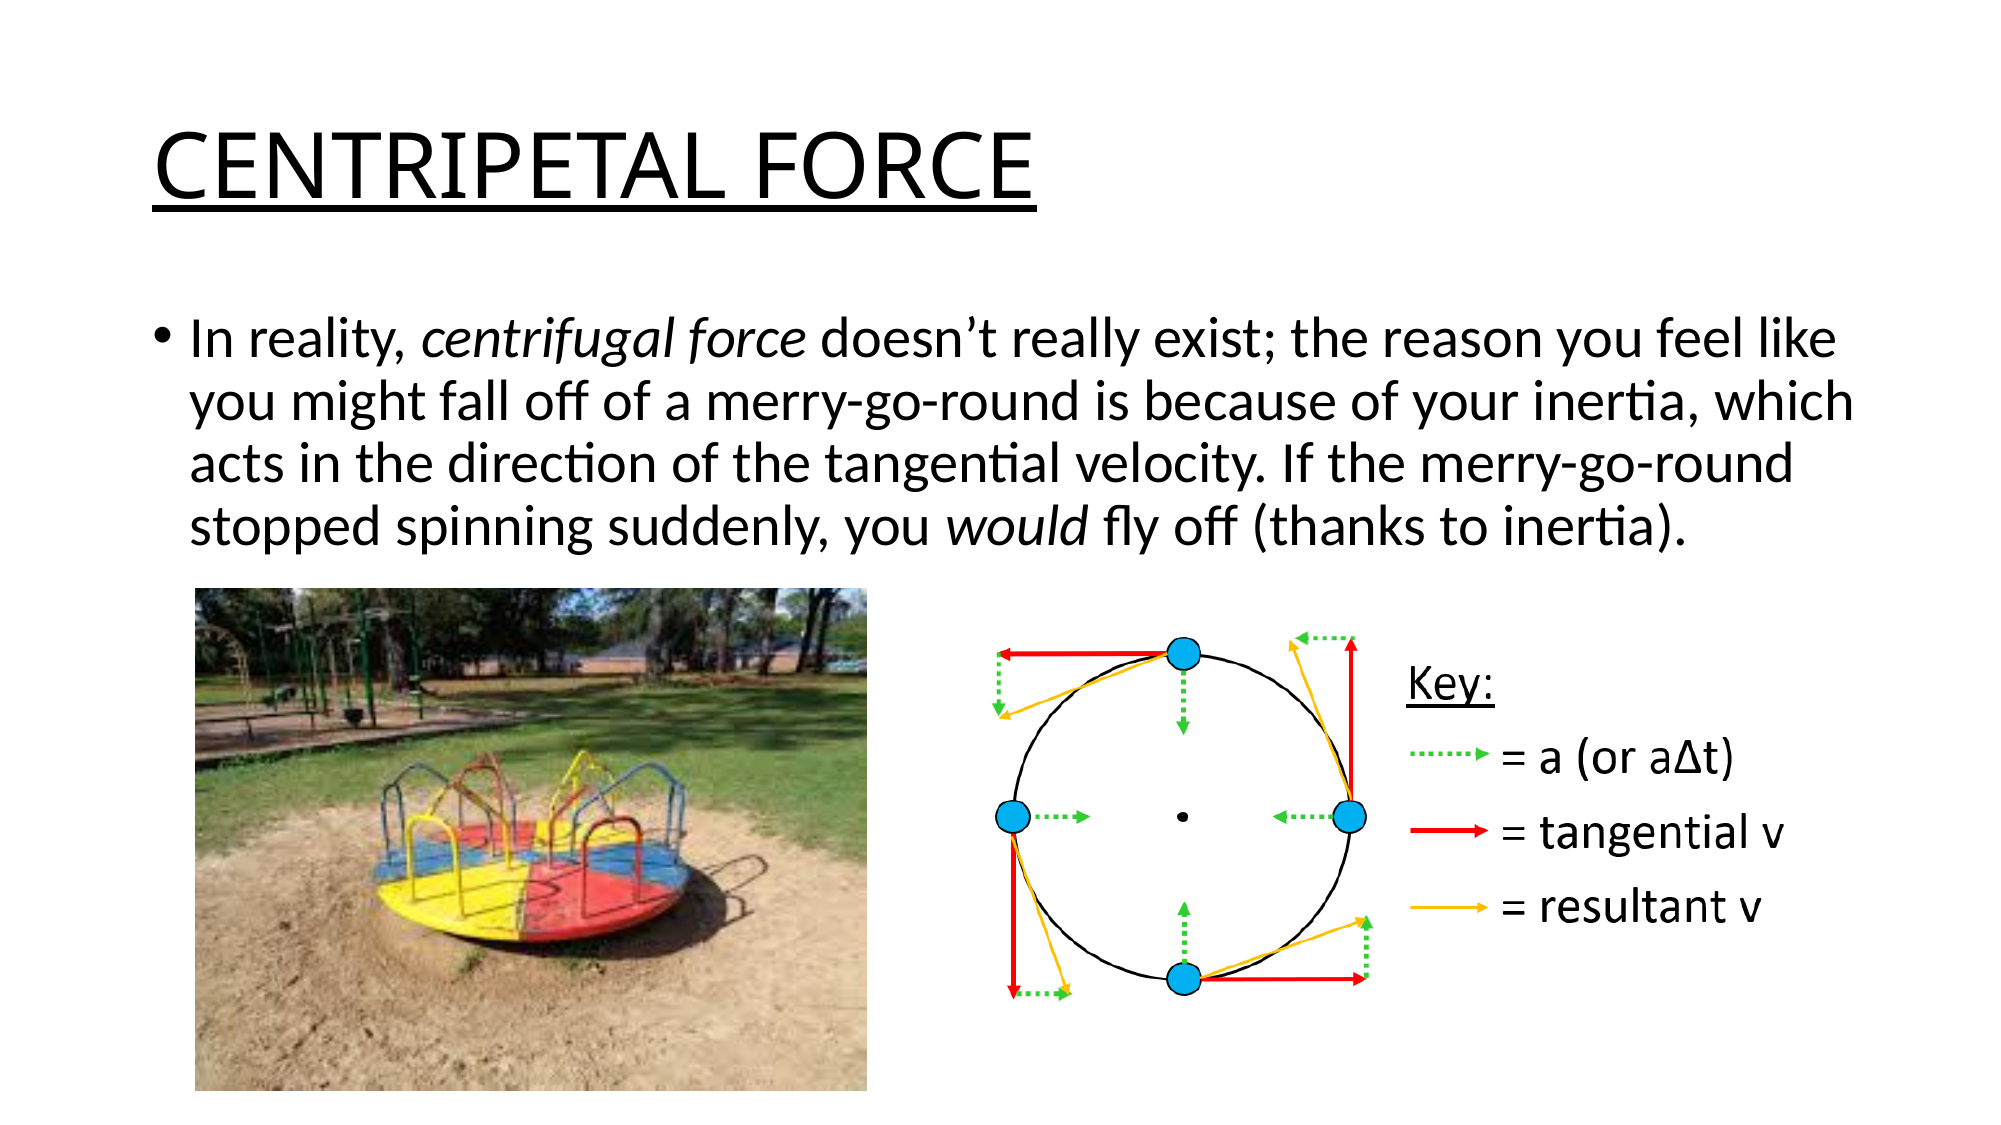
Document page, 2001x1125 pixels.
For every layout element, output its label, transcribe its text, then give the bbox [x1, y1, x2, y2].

picture [195, 588, 867, 1091]
list In reality, centrifugal force doesn’t really exist; the reason you feel like you might fall off of a merry-go-round is because of your inertia, which acts in the direction of the tangential velocity. If the merry-go-round stopped spinning suddenly, you would fly off (thanks to inertia). [137, 299, 1881, 589]
title CENTRIPETAL FORCE [137, 59, 1863, 278]
picture [973, 588, 1805, 1016]
